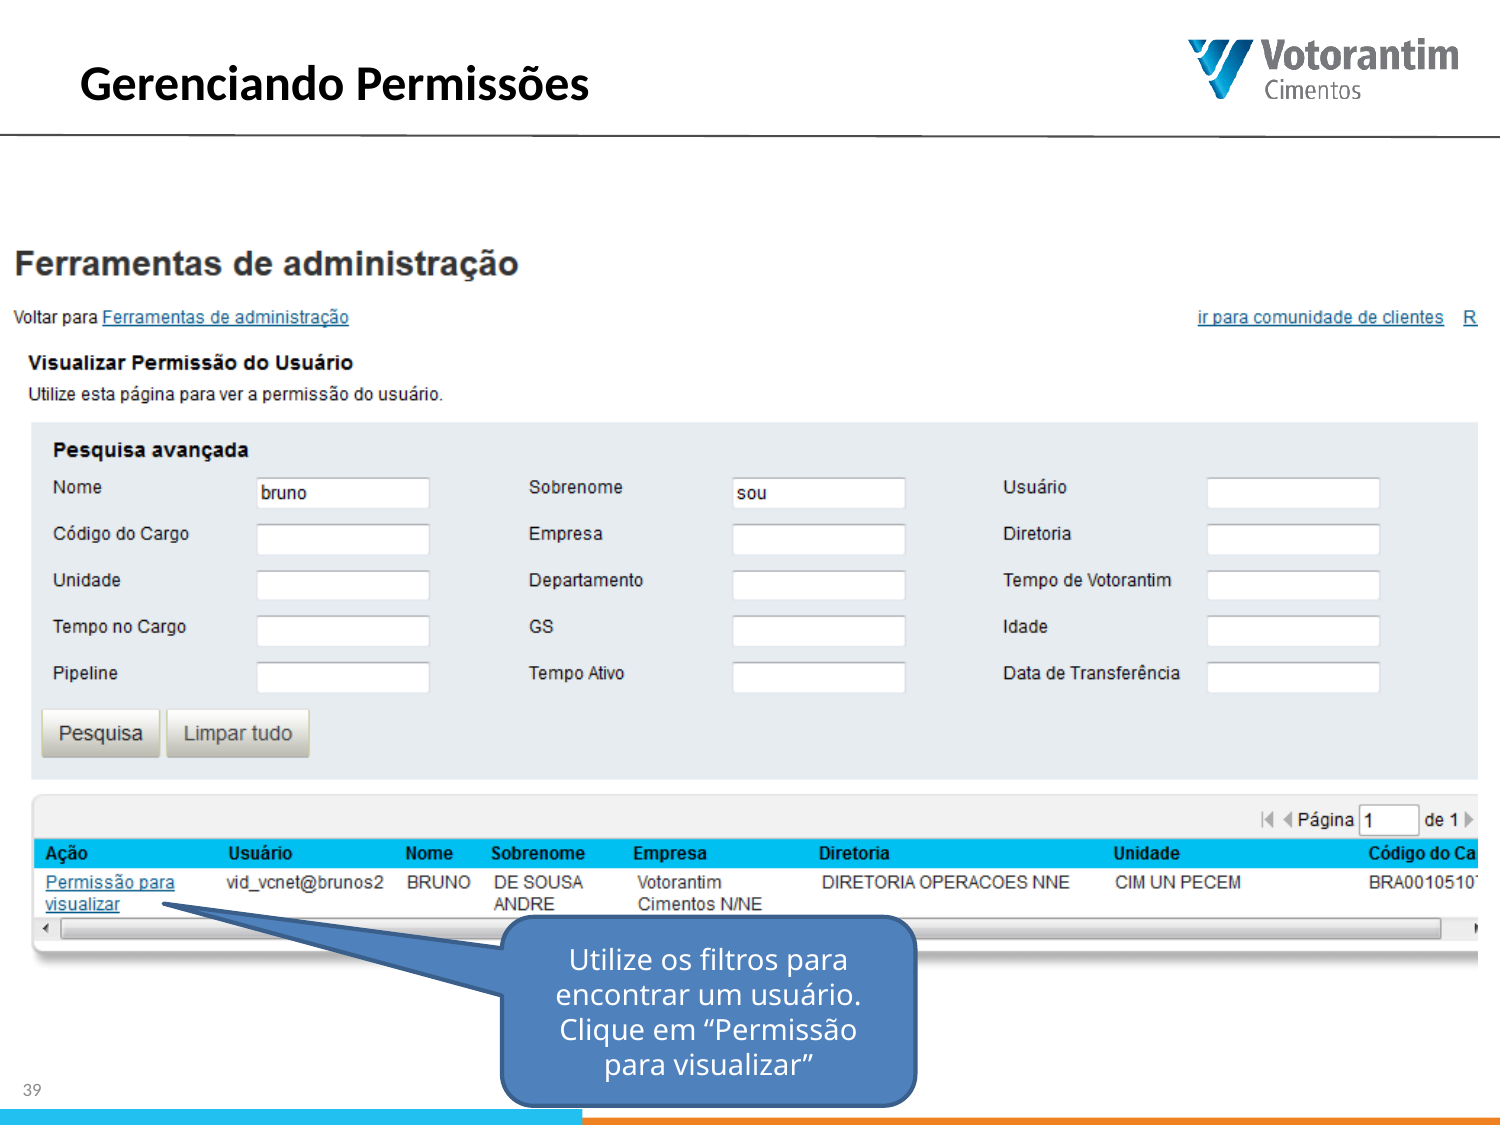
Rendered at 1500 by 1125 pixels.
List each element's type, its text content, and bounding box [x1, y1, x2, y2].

picture [1, 219, 1478, 989]
picture [267, 850, 274, 858]
picture [406, 847, 410, 859]
picture [246, 851, 254, 859]
text_box Gerenciando Permissões [64, 42, 883, 114]
picture [555, 851, 563, 858]
picture [278, 851, 285, 859]
picture [58, 851, 64, 862]
picture [831, 851, 838, 859]
picture [656, 850, 663, 861]
picture [74, 851, 81, 858]
picture [423, 851, 431, 858]
picture [492, 848, 499, 858]
picture [876, 851, 883, 859]
picture [1188, 38, 1458, 99]
picture [1436, 848, 1443, 859]
picture [864, 850, 872, 858]
text_box Utilize os filtros para encontrar um usuário. Clique em “Permissão para visualizar” [495, 996, 918, 1108]
picture [1141, 847, 1153, 859]
picture [1392, 847, 1408, 859]
